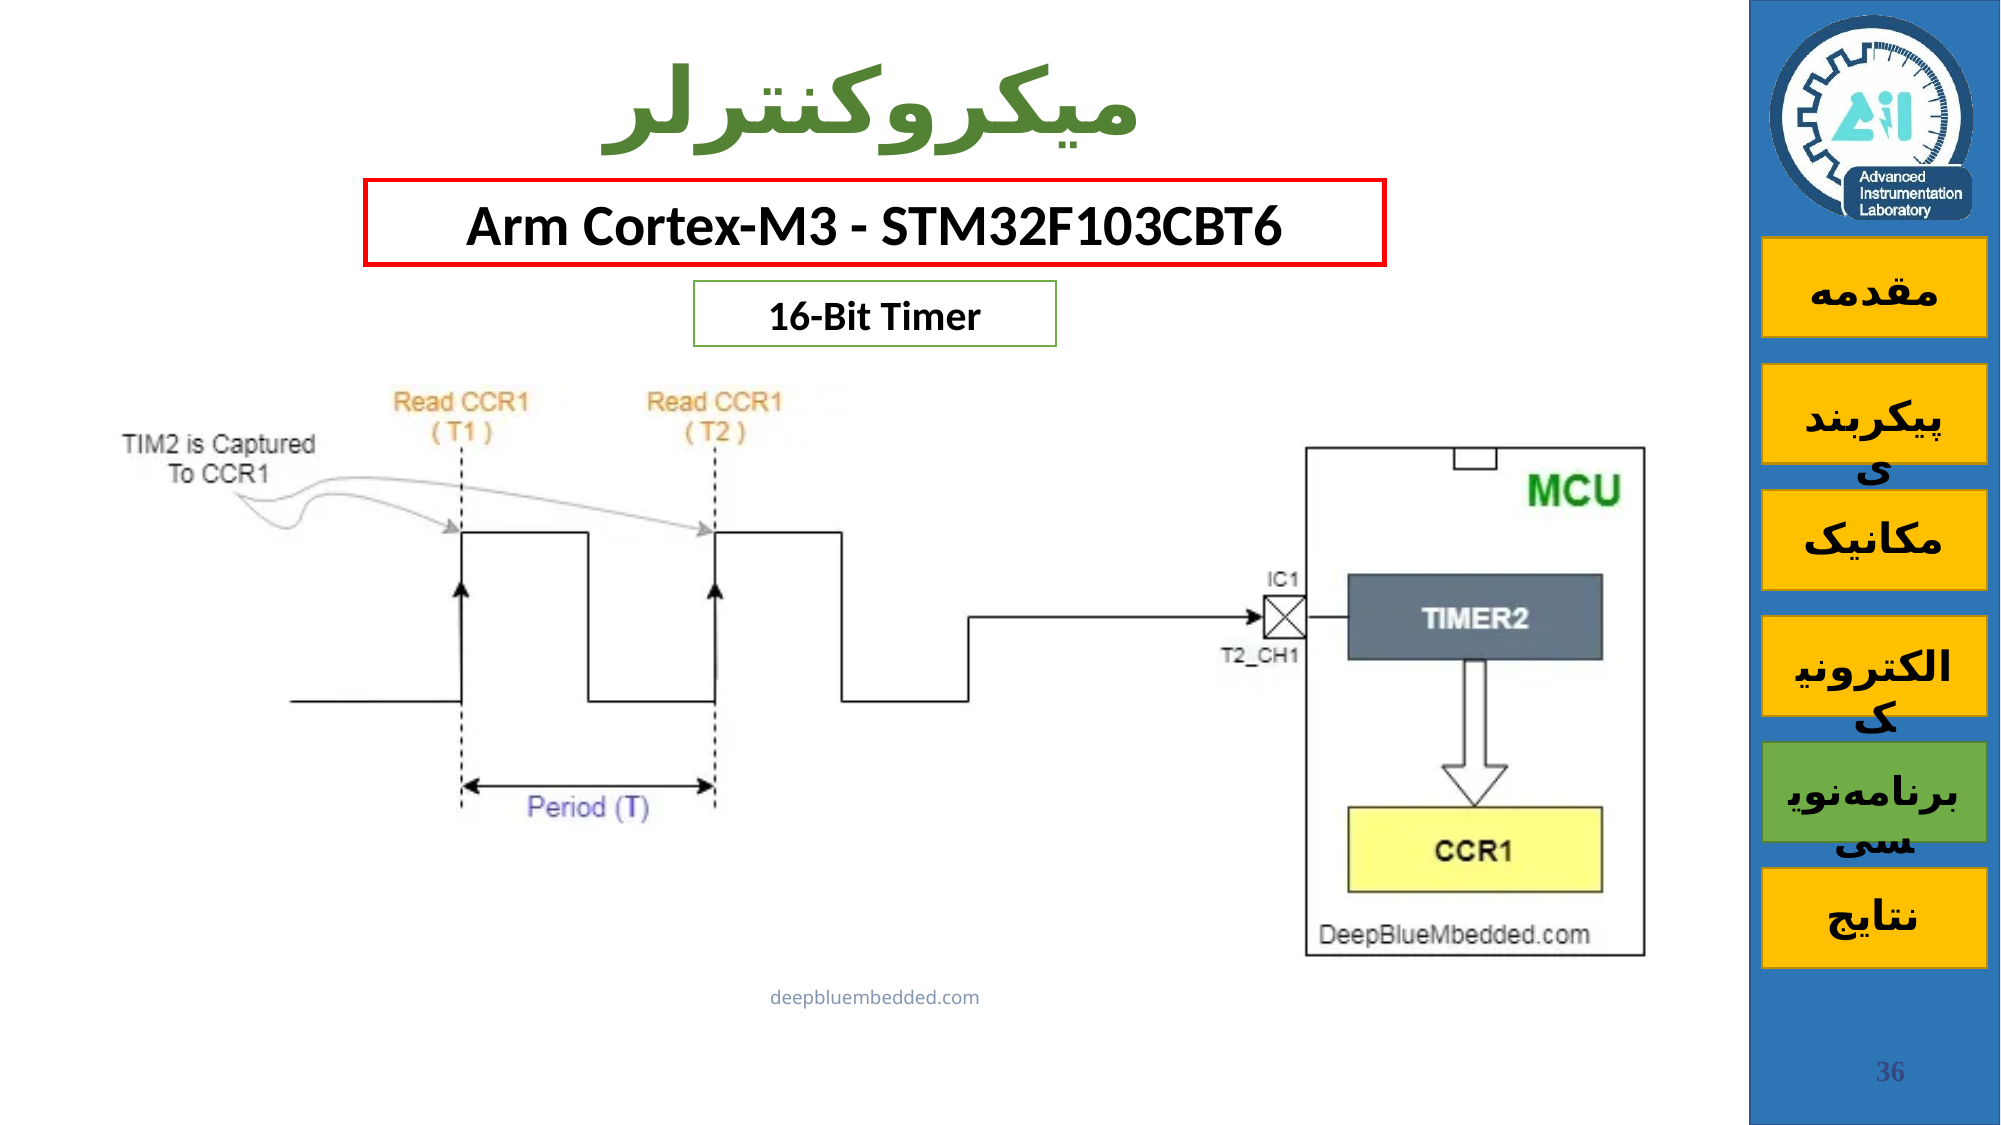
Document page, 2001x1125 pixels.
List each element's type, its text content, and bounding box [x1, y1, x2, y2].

picture [1760, 7, 1990, 231]
title میکروکنترلر [58, 29, 1692, 179]
text_box deepbluembedded.com [684, 977, 1066, 1016]
picture [102, 384, 1648, 959]
slide_number 35 [1837, 1039, 1945, 1100]
text_box 16-Bit Timer [693, 280, 1057, 347]
text_box Arm Cortex-M3 - STM32F103CBT6 [365, 179, 1385, 266]
